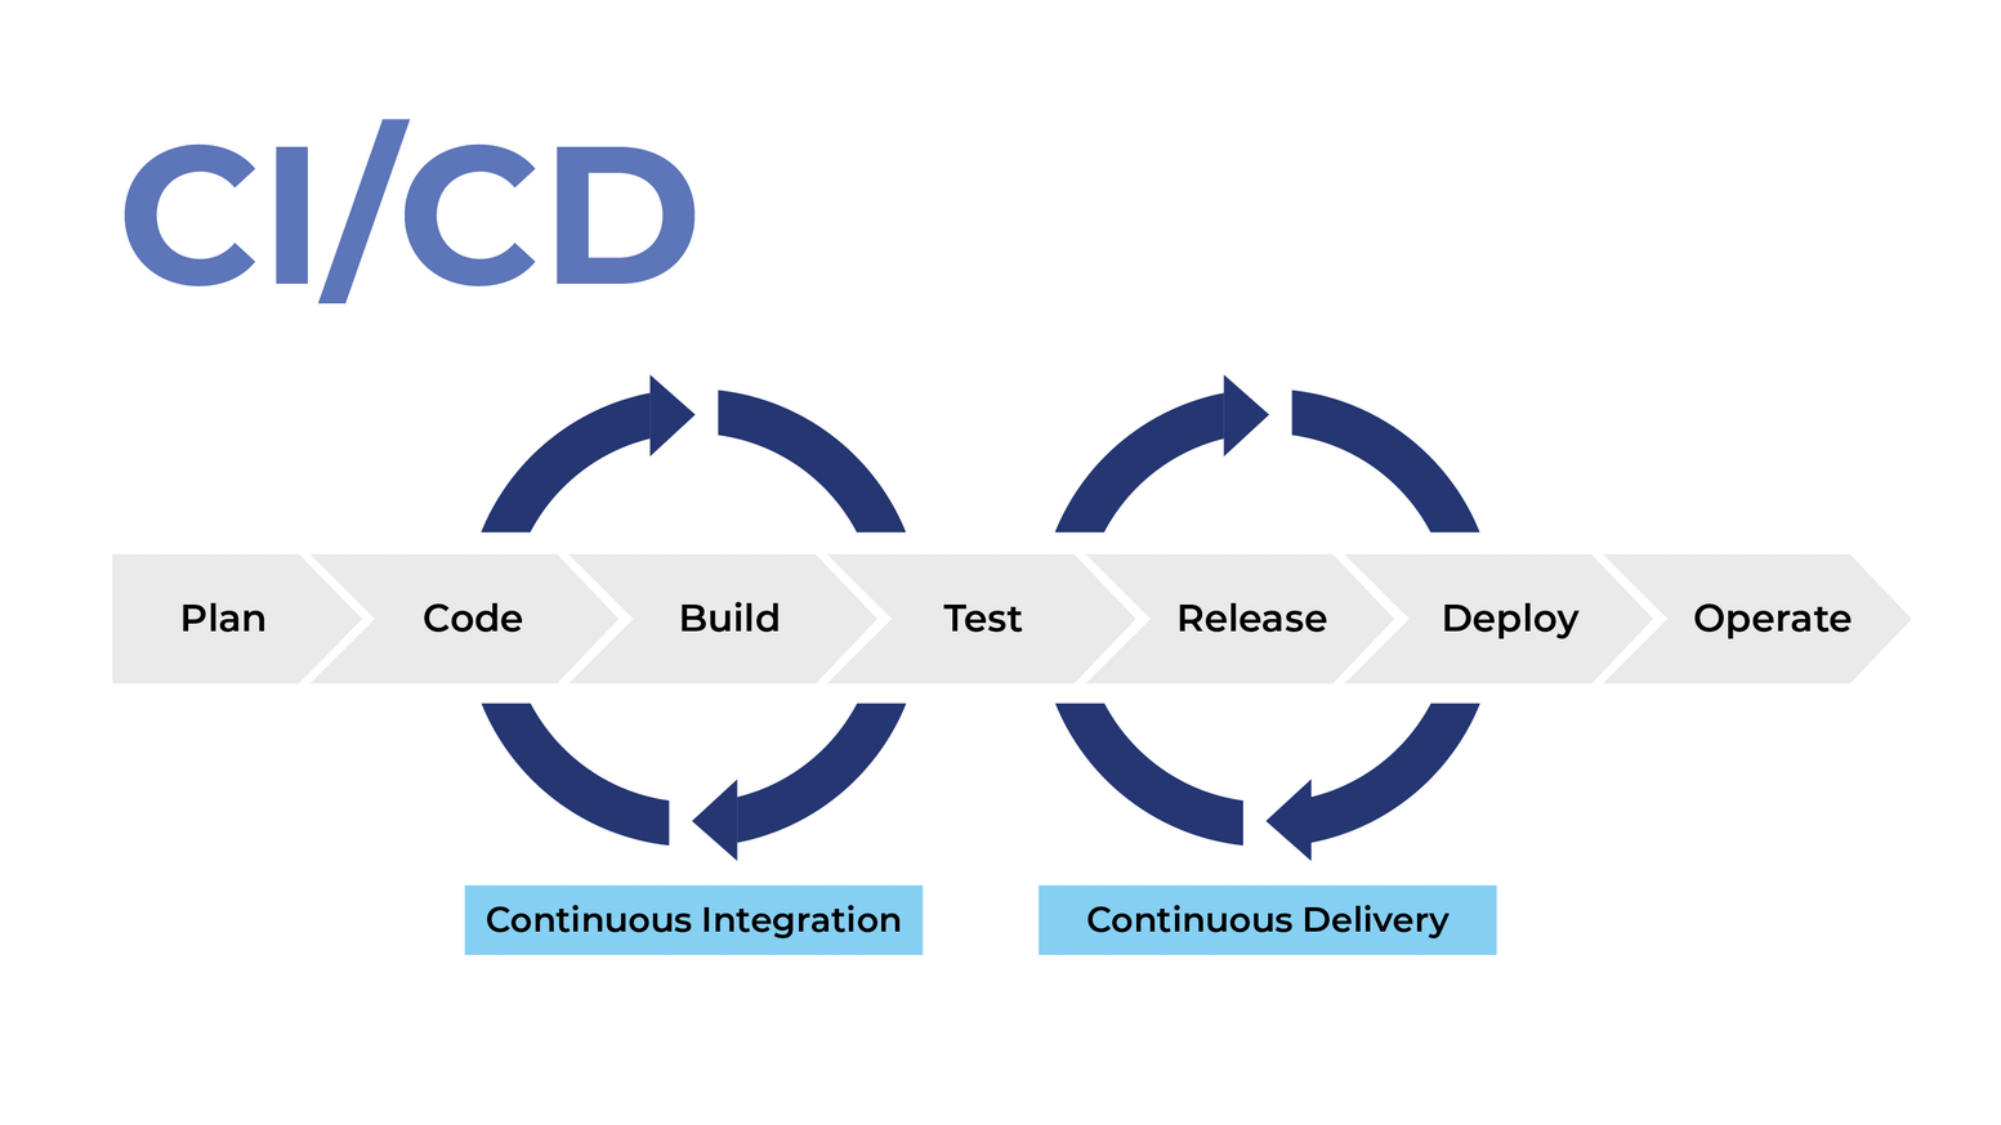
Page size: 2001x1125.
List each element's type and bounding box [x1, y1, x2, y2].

picture [62, 83, 1938, 999]
